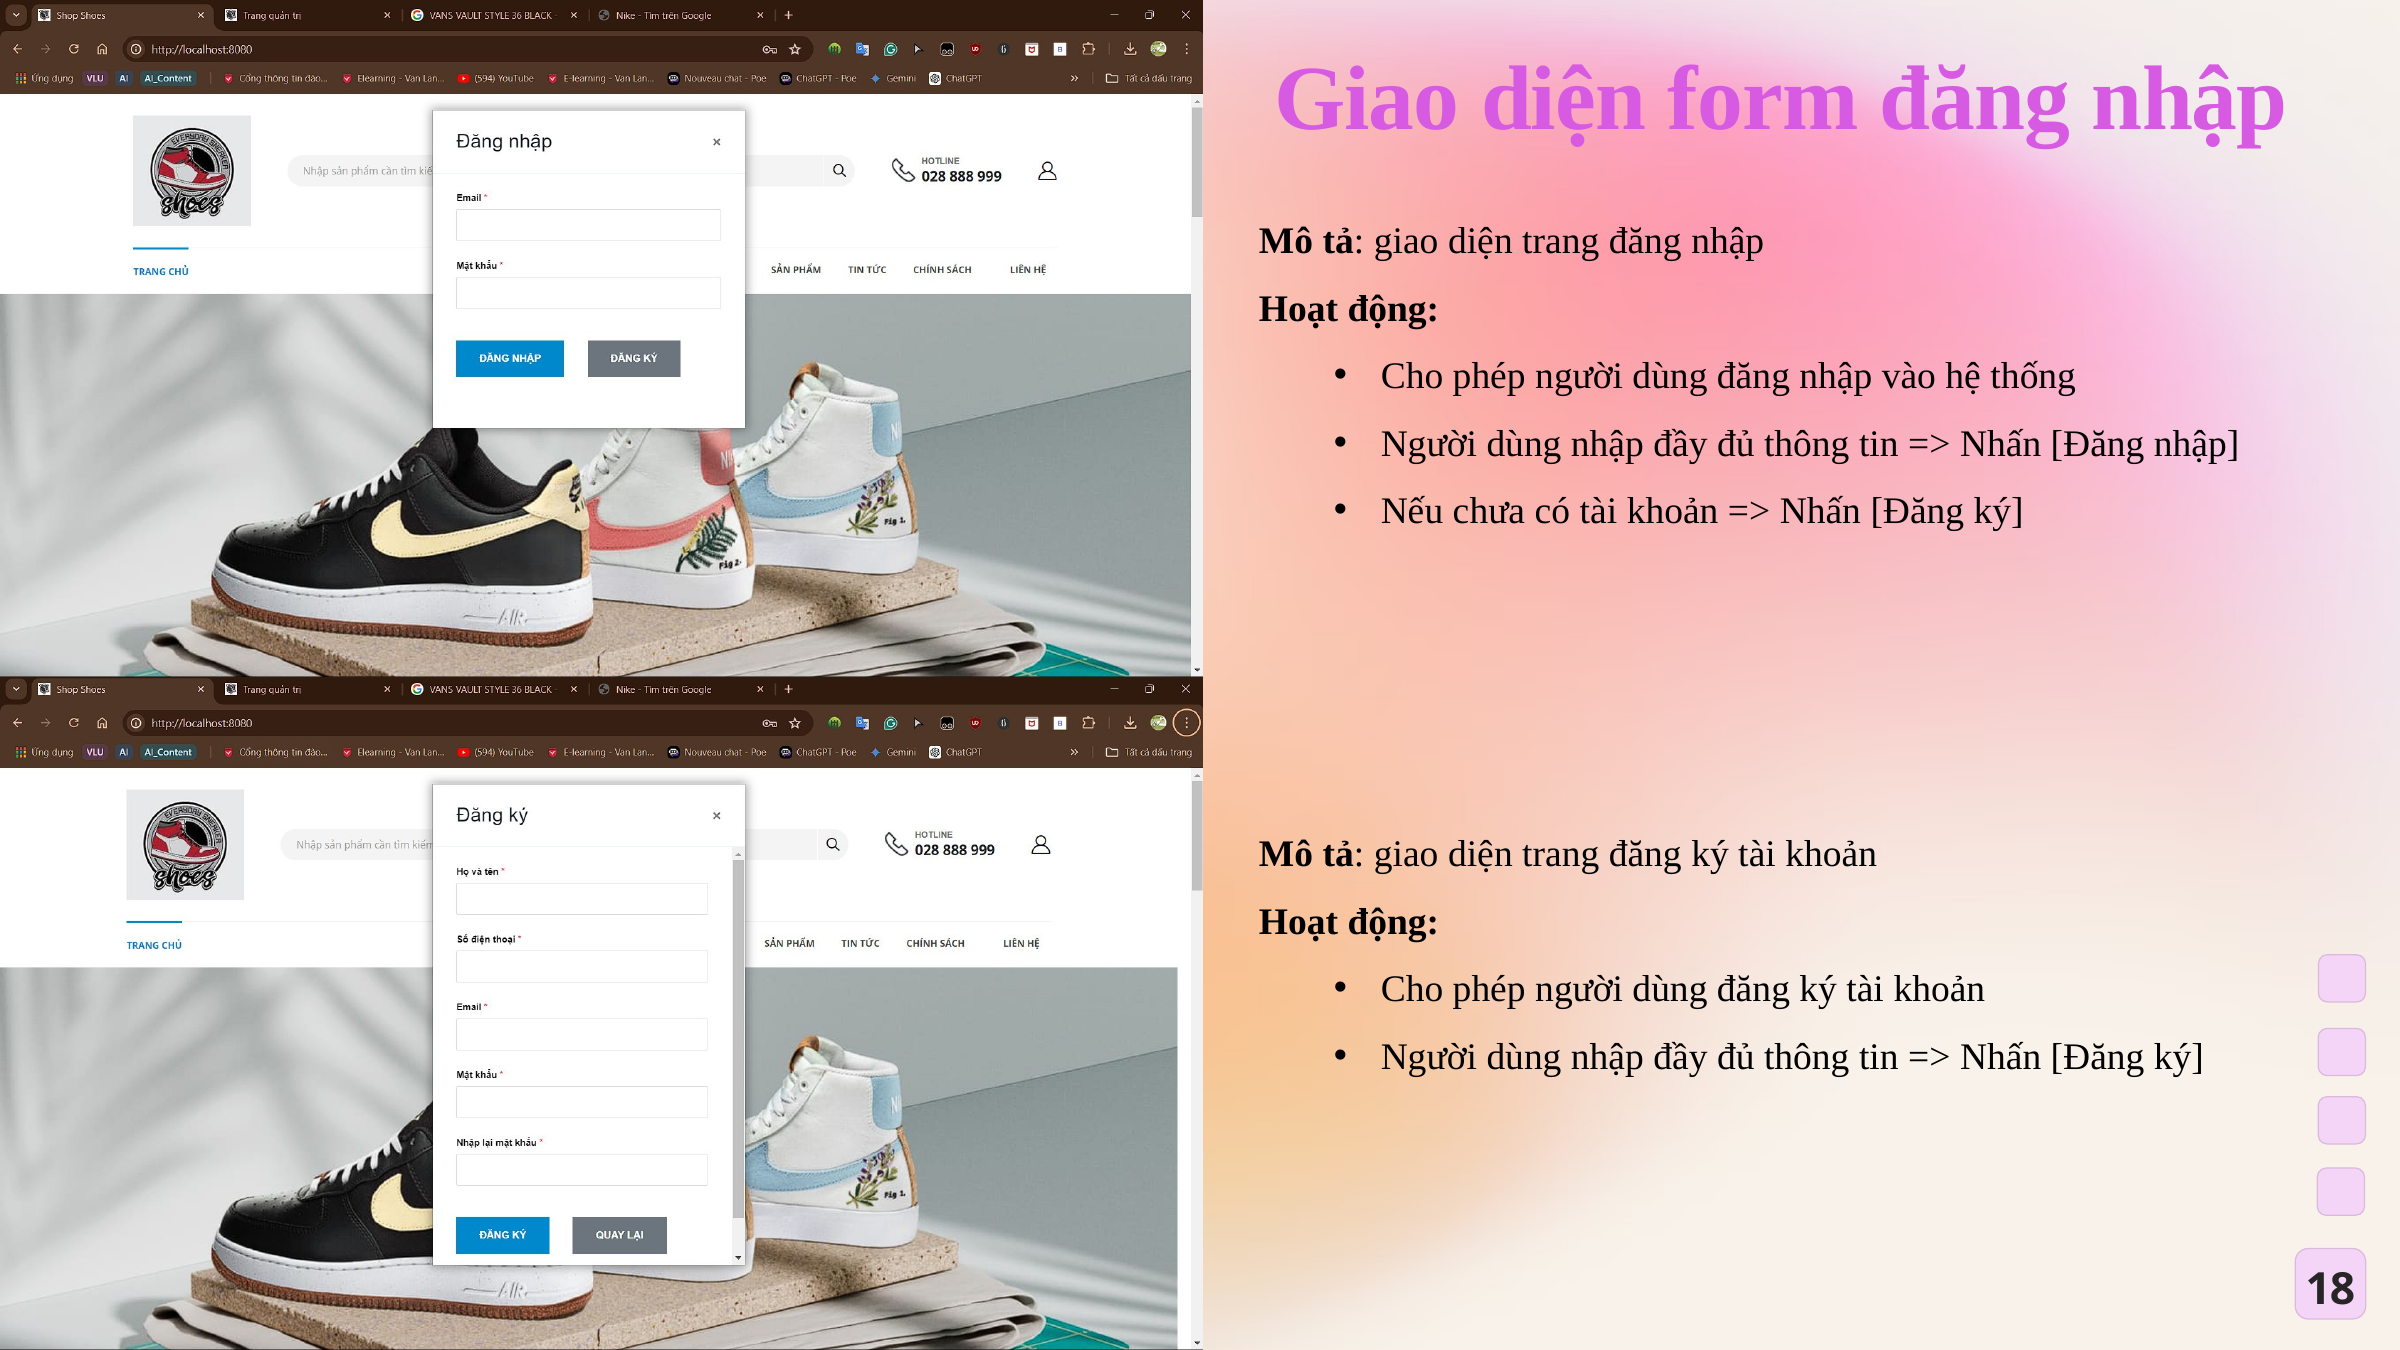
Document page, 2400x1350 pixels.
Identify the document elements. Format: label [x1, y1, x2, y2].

text_box [2318, 1096, 2366, 1144]
picture [0, 0, 2400, 1350]
text_box [2318, 1028, 2366, 1076]
text_box [2317, 1168, 2365, 1216]
text_box [2318, 954, 2366, 1002]
text_box [2295, 1248, 2366, 1320]
